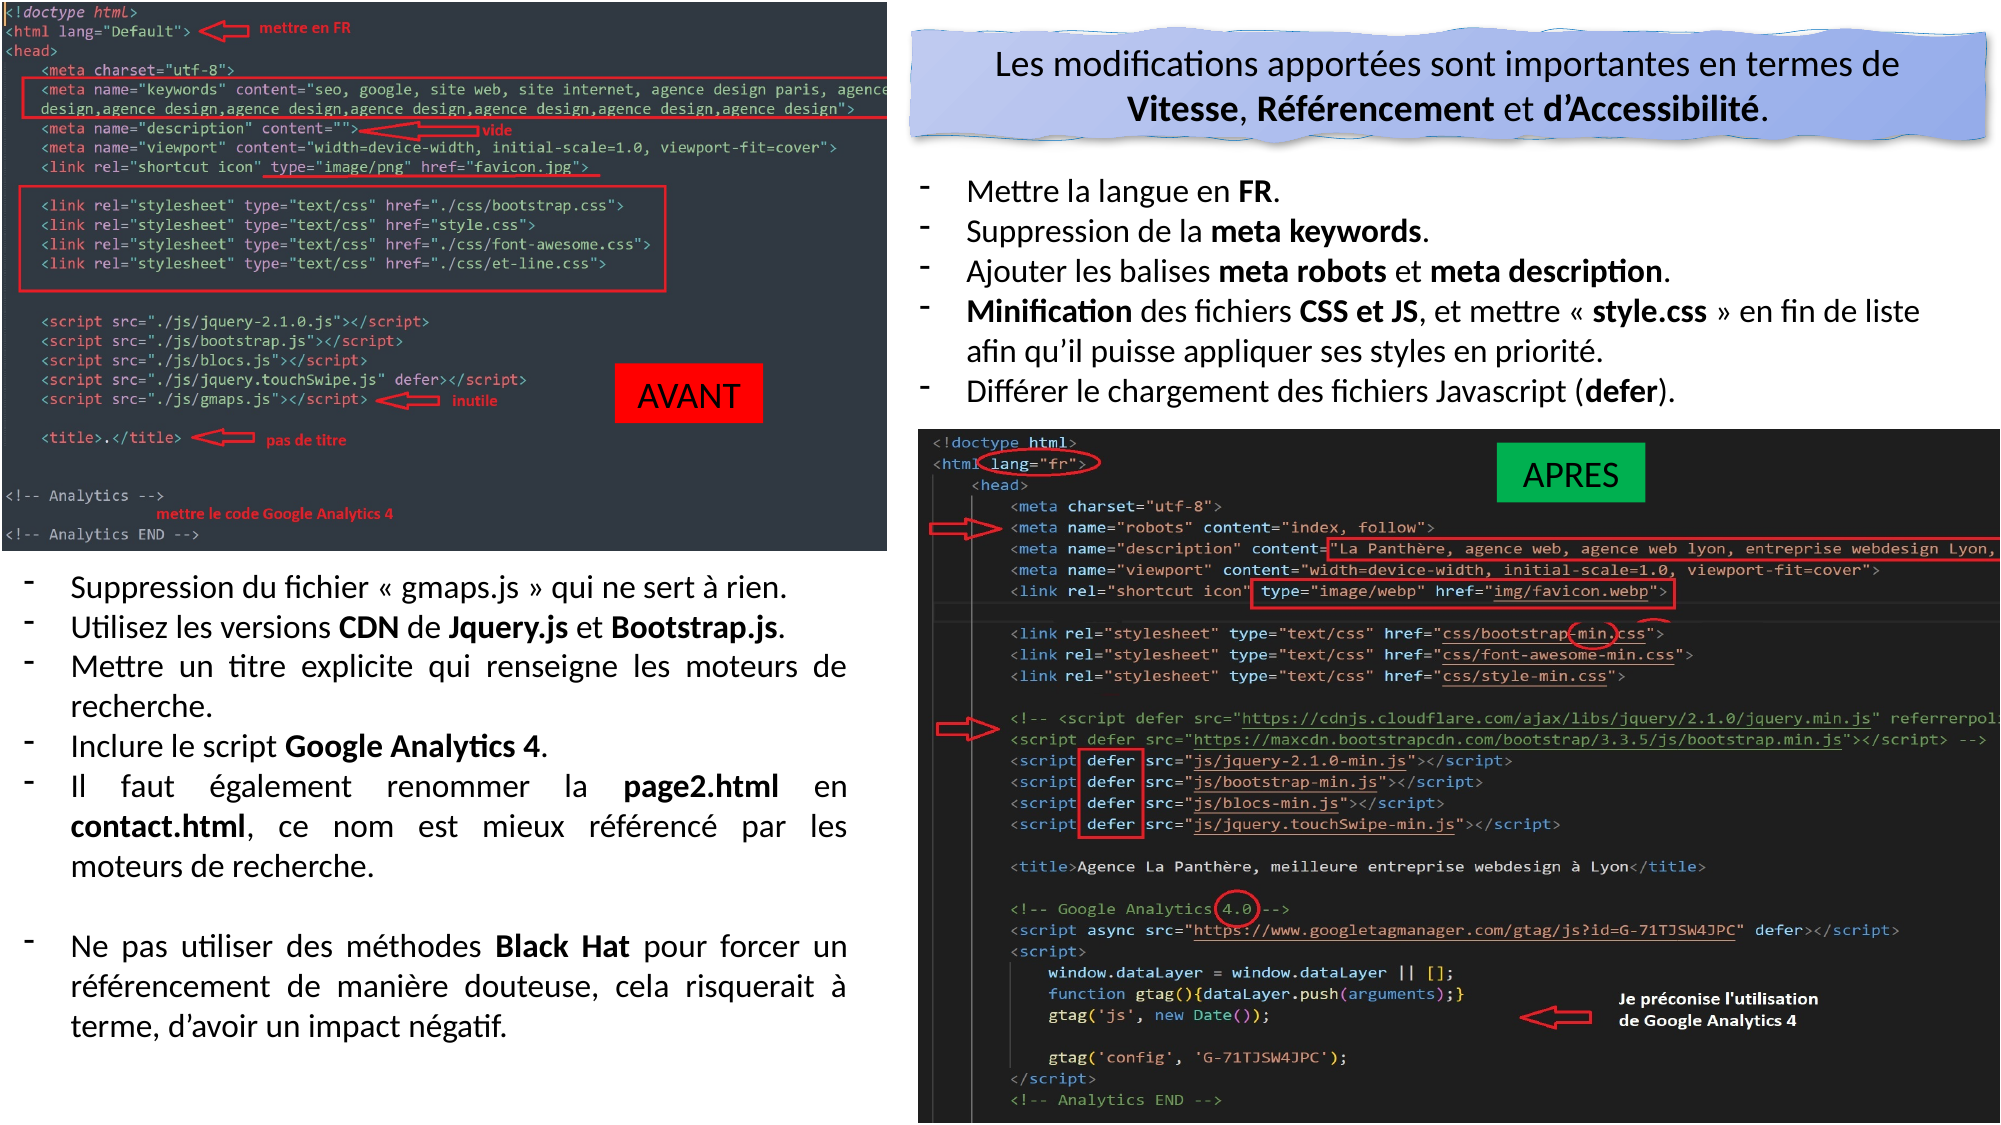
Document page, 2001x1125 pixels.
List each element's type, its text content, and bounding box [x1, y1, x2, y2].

text_box Mettre la langue en FR. Suppression de la meta keywords. Ajouter les balises meta robots et meta description. Minification des fichiers CSS et JS, et mettre « style.css » en fin de liste afin qu’il puisse appliquer ses styles en priorité. Différer le chargement des fichiers Javascript (defer). [904, 162, 1979, 417]
text_box Suppression du fichier « gmaps.js » qui ne sert à rien. Utilisez les versions CDN de Jquery.js et Bootstrap.js. Mettre un titre explicite qui renseigne les moteurs de recherche. Inclure le script Google Analytics 4. Il faut également renommer la page2.html en contact.html, ce nom est mieux référencé par les moteurs de recherche. Ne pas utiliser des méthodes Black Hat pour forcer un référencement de manière douteuse, cela risquerait à terme, d’avoir un impact négatif. [9, 557, 863, 1052]
text_box Les modifications apportées sont importantes en termes de Vitesse, Référencement et d’Accessibilité. [909, 27, 1987, 143]
picture [918, 429, 2000, 1123]
picture [2, 2, 887, 551]
